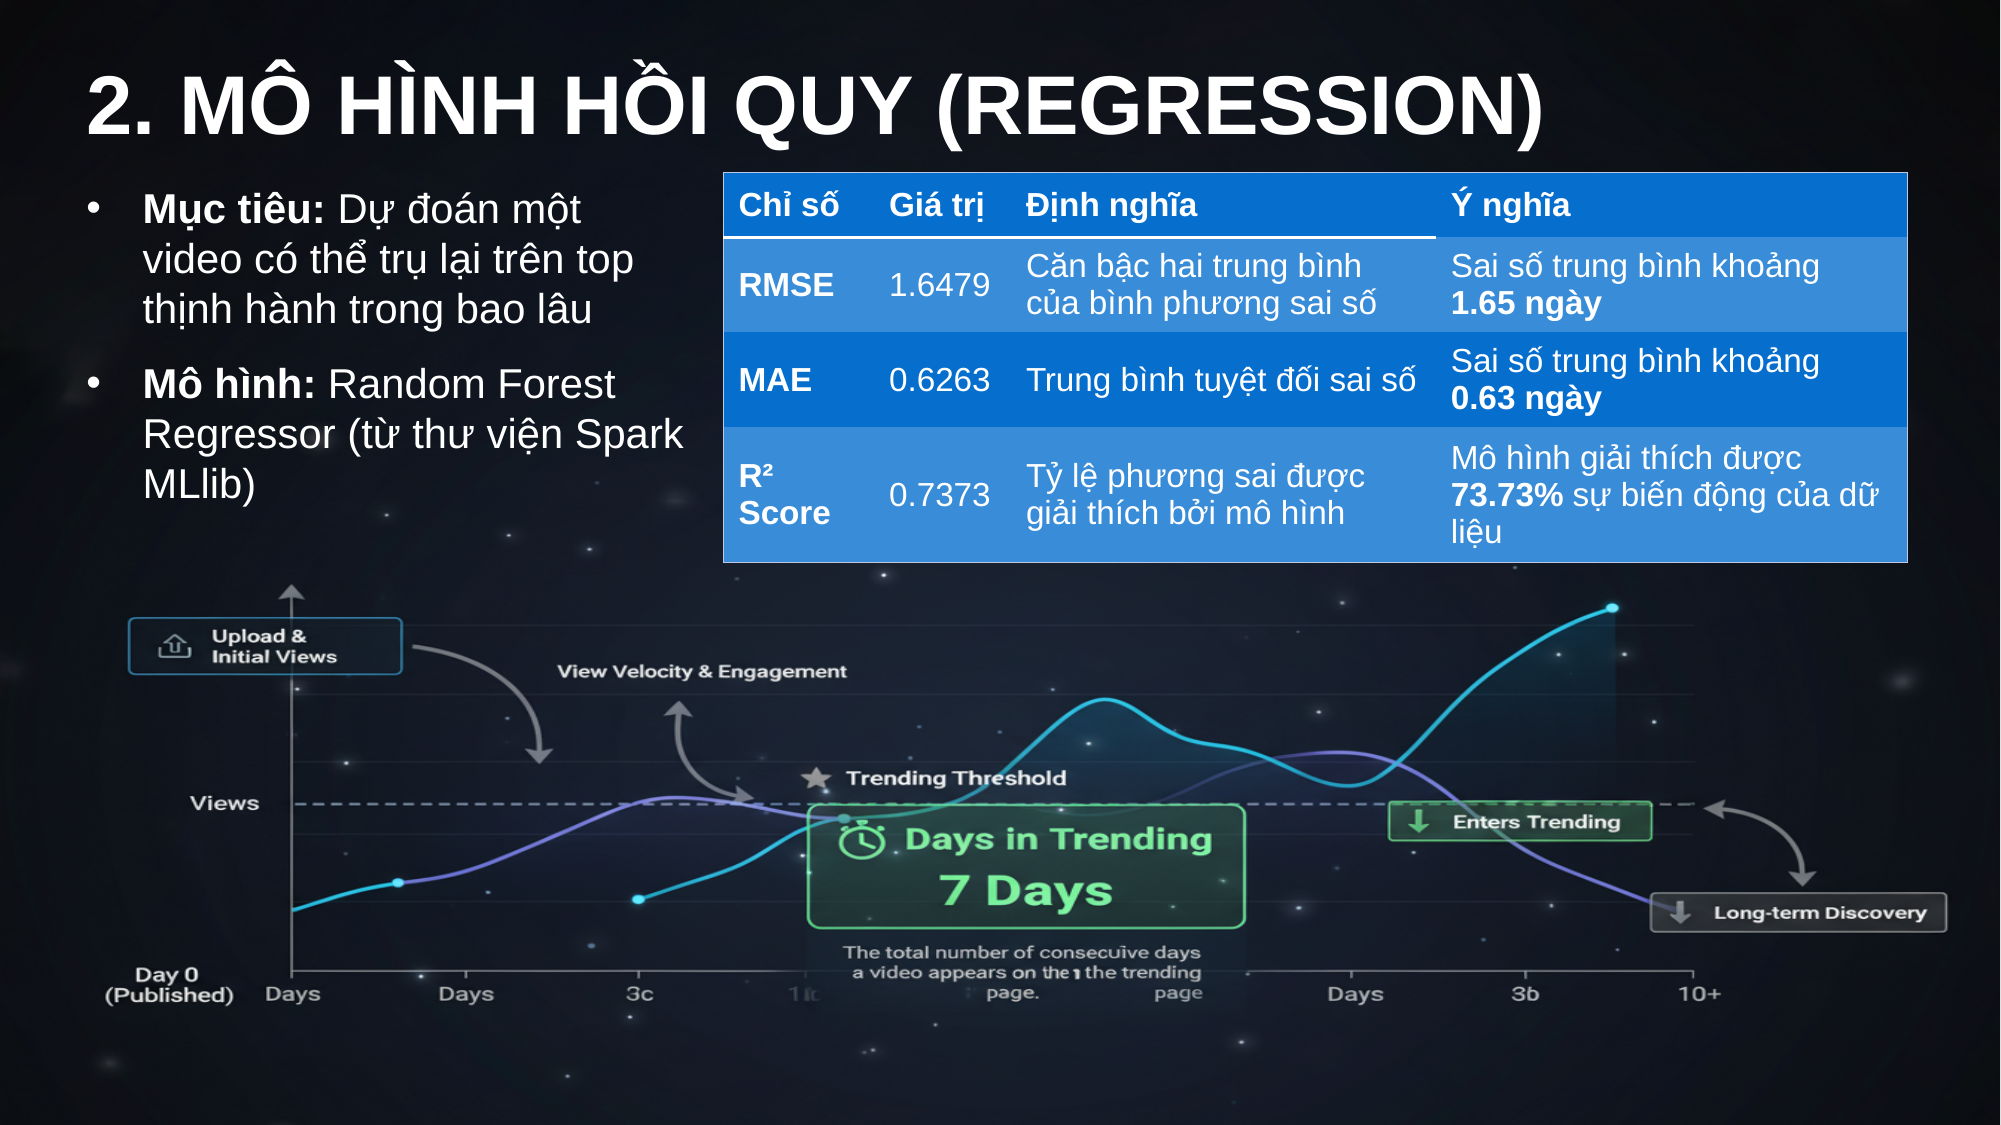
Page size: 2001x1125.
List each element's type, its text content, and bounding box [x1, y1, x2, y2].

table_cell Tỷ lệ phương sai được giải thích bởi mô hình [1011, 427, 1436, 562]
table_cell 0.6263 [874, 332, 1011, 427]
text_box 2. MÔ HÌNH HỒI QUY (REGRESSION) [71, 48, 1971, 168]
table_header Giá trị [874, 173, 1011, 236]
table_cell 0.7373 [874, 427, 1011, 562]
text_box Mục tiêu: Dự đoán một video có thể trụ lại trên top thịnh hành trong bao lâu Mô hình: Random Forest Regressor (từ thư viện Spark MLlib) [71, 174, 705, 515]
picture [0, 0, 2001, 1125]
table_cell Căn bậc hai trung bình của bình phương sai số [1011, 239, 1436, 332]
table_cell Sai số trung bình khoảng 0.63 ngày [1436, 332, 1907, 427]
table_cell R² Score [724, 427, 874, 562]
table_cell MAE [724, 332, 874, 427]
table_header Ý nghĩa [1436, 173, 1907, 237]
table_header Định nghĩa [1011, 173, 1436, 236]
table_cell Trung bình tuyệt đối sai số [1011, 332, 1436, 427]
table_cell Mô hình giải thích được 73.73% sự biến động của dữ liệu [1436, 427, 1907, 562]
table_header Chỉ số [724, 173, 874, 236]
table_cell Sai số trung bình khoảng 1.65 ngày [1436, 237, 1907, 332]
table_cell 1.6479 [874, 239, 1011, 332]
table_cell RMSE [724, 239, 874, 332]
